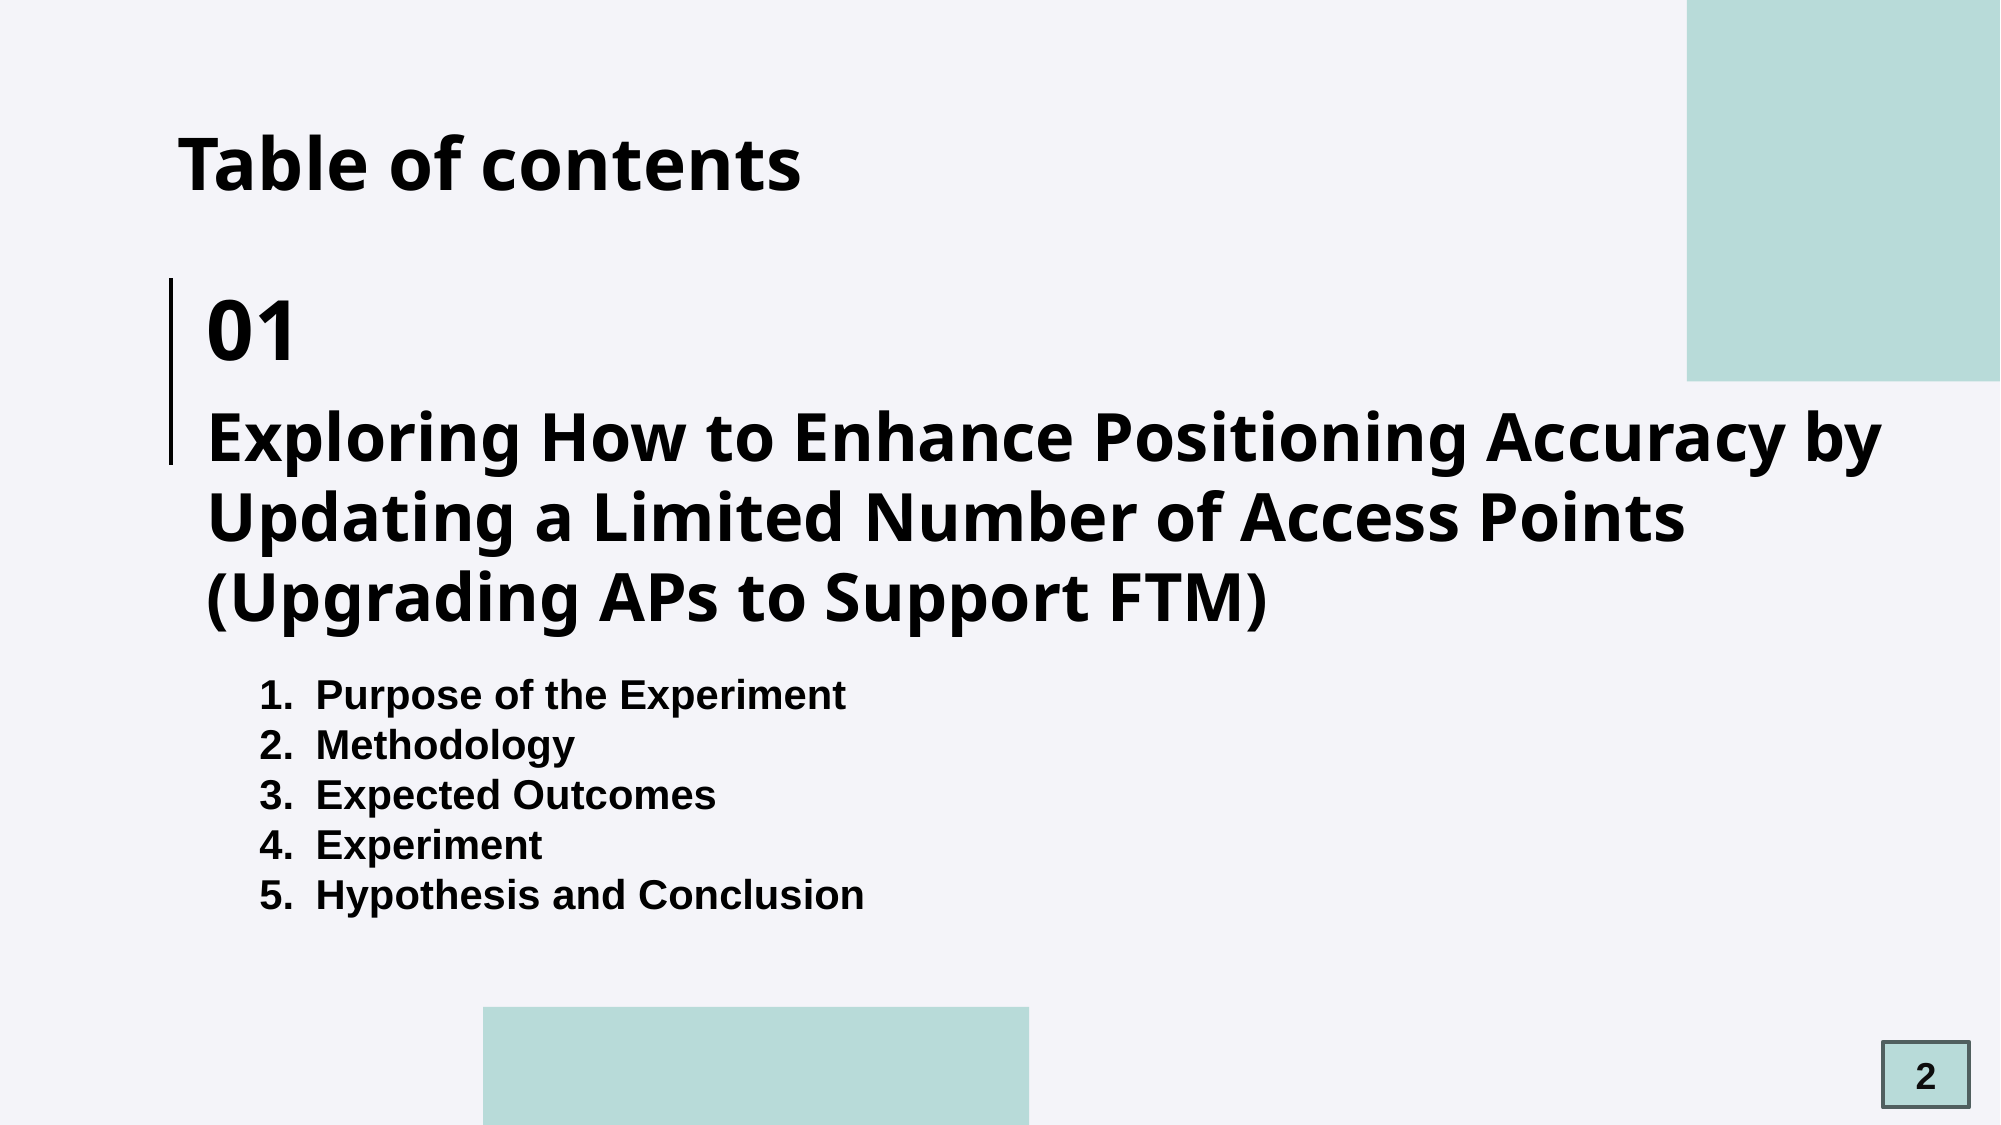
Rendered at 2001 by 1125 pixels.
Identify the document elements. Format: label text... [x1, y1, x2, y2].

text_box [1686, 0, 2000, 382]
title Table of contents [157, 97, 1686, 223]
title 01 [186, 278, 650, 365]
text_box 2 [1881, 1040, 1971, 1109]
text_box Exploring How to Enhance Positioning Accuracy by Updating a Limited Number of Access Points (Upgrading APs to Support FTM) [186, 365, 1970, 664]
text_box Purpose of the Experiment Methodology Expected Outcomes Experiment Hypothesis and Conclusion [244, 660, 1756, 926]
